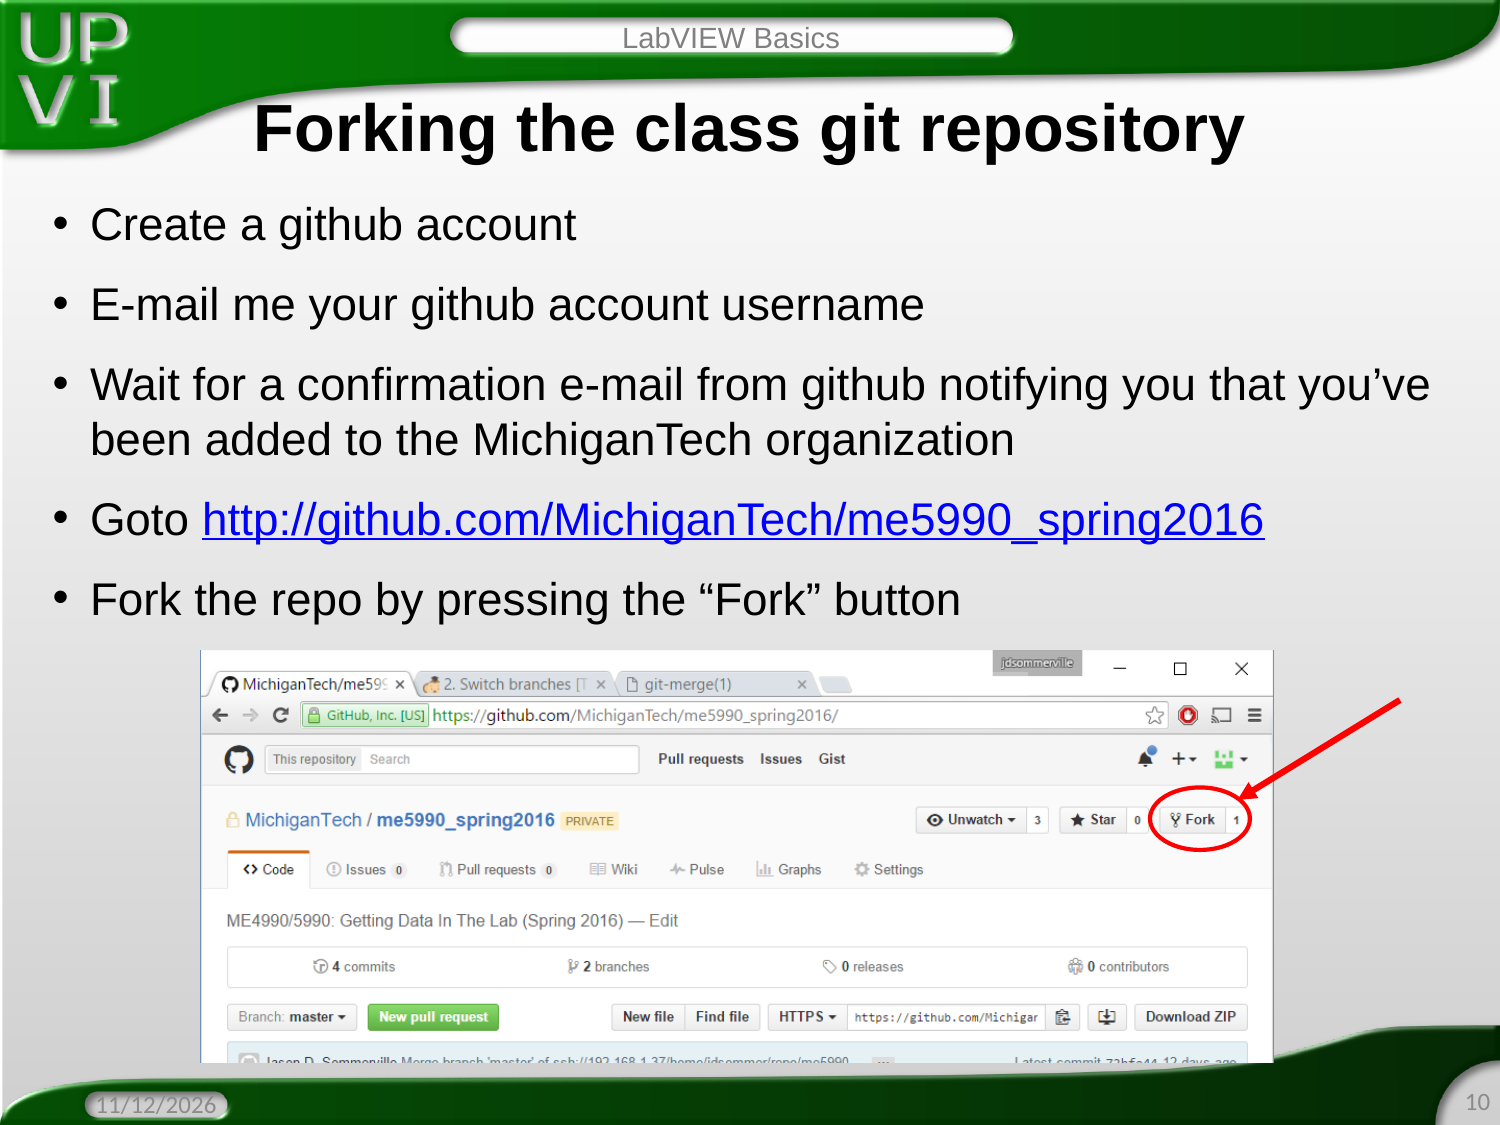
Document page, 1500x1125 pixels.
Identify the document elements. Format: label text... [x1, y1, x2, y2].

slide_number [75, 1073, 238, 1125]
picture [0, 0, 1500, 1125]
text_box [1237, 699, 1401, 801]
list Create a github account E-mail me your github account username Wait for a confirmation e-mail from github notifying you that you’ve been added to the MichiganTech organization Goto http://github.com/MichiganTech/me5990_spring2016 Fork the repo by pressing the “Fork” button [37, 187, 1450, 663]
footer LabVIEW Basics [450, 6, 1013, 67]
slide_number 10 [1155, 1069, 1500, 1125]
title Forking the class git repository [75, 75, 1425, 175]
